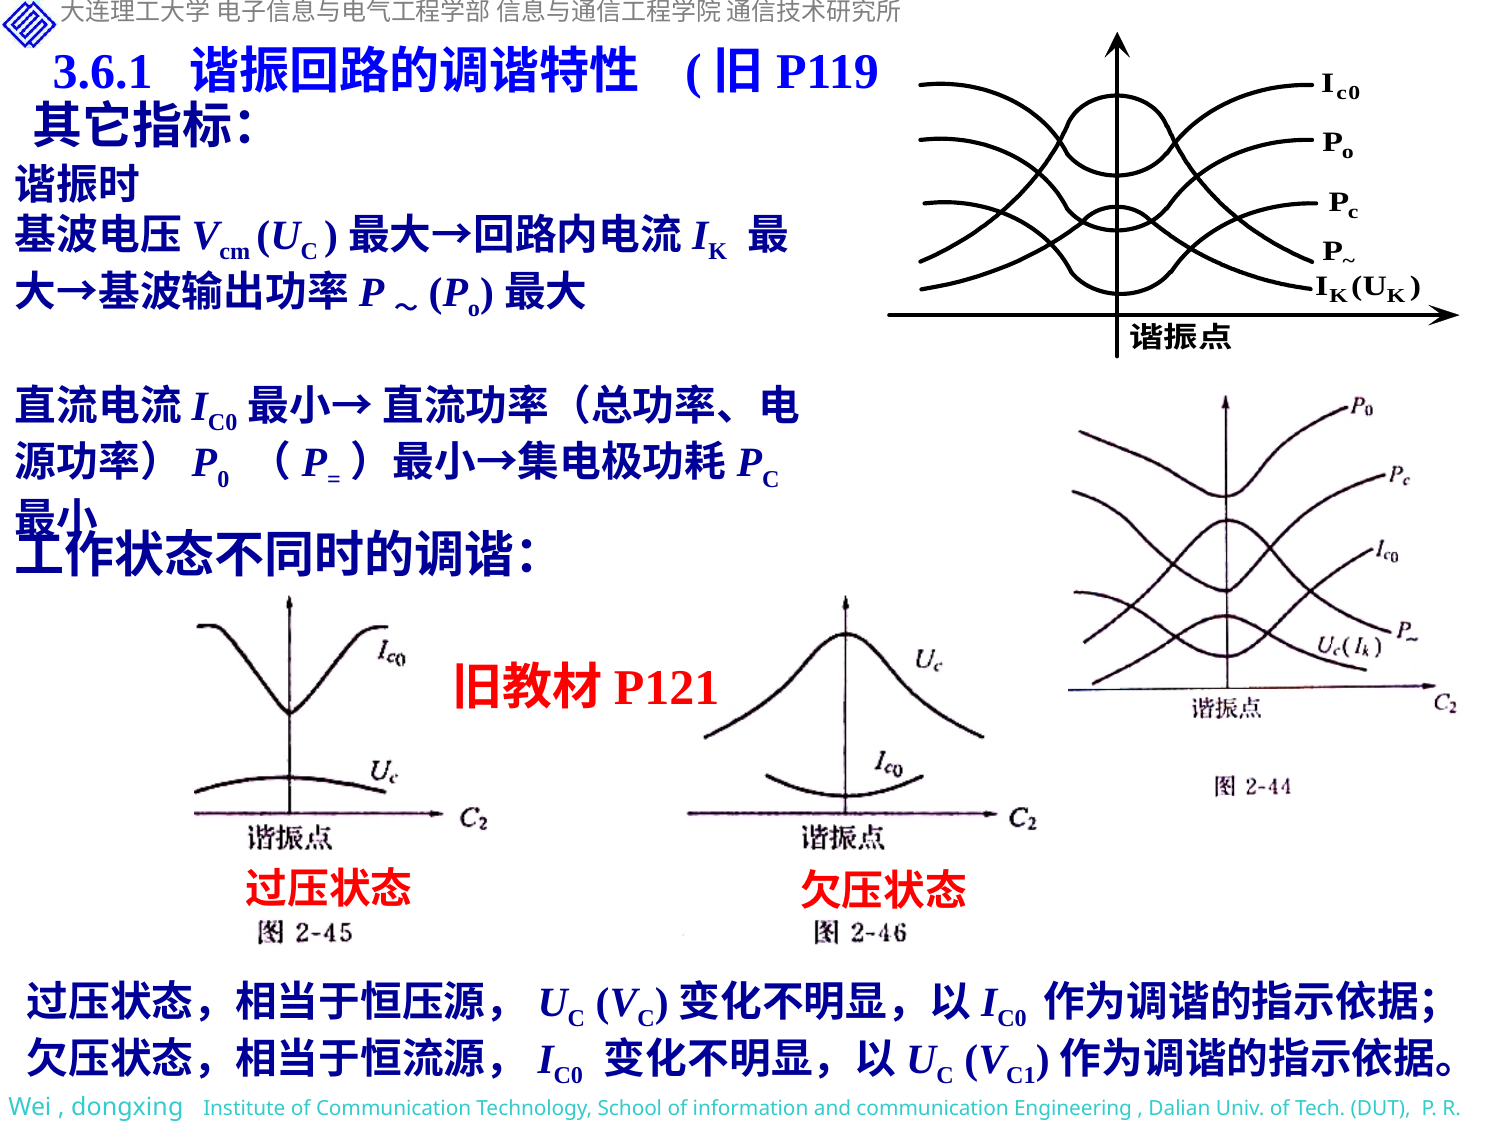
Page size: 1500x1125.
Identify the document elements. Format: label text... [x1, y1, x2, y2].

title 3.6.1 谐振回路的调谐特性 (旧P119) [37, 37, 873, 100]
text_box 其它指标： [17, 86, 373, 150]
text_box 谐振时 基波电压Vcm (UC )最大→回路内电流IK 最大→基波输出功率P～(Po)最大 直流电流IC0最小→ 直流功率（总功率、电源功率）P0 （P=）最小→集电极功耗PC最小 [0, 150, 845, 550]
picture [1068, 376, 1480, 811]
picture [0, 0, 59, 49]
text_box 过压状态，相当于恒压源，UC (VC)变化不明显，以IC0 作为调谐的指示依据； 欠压状态，相当于恒流源，IC0 变化不明显，以UC (VC1)作为调谐的指示依据。 [11, 967, 1483, 1096]
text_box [878, 23, 1470, 368]
text_box 工作状态不同时的调谐： [0, 550, 626, 590]
picture [194, 585, 1046, 950]
